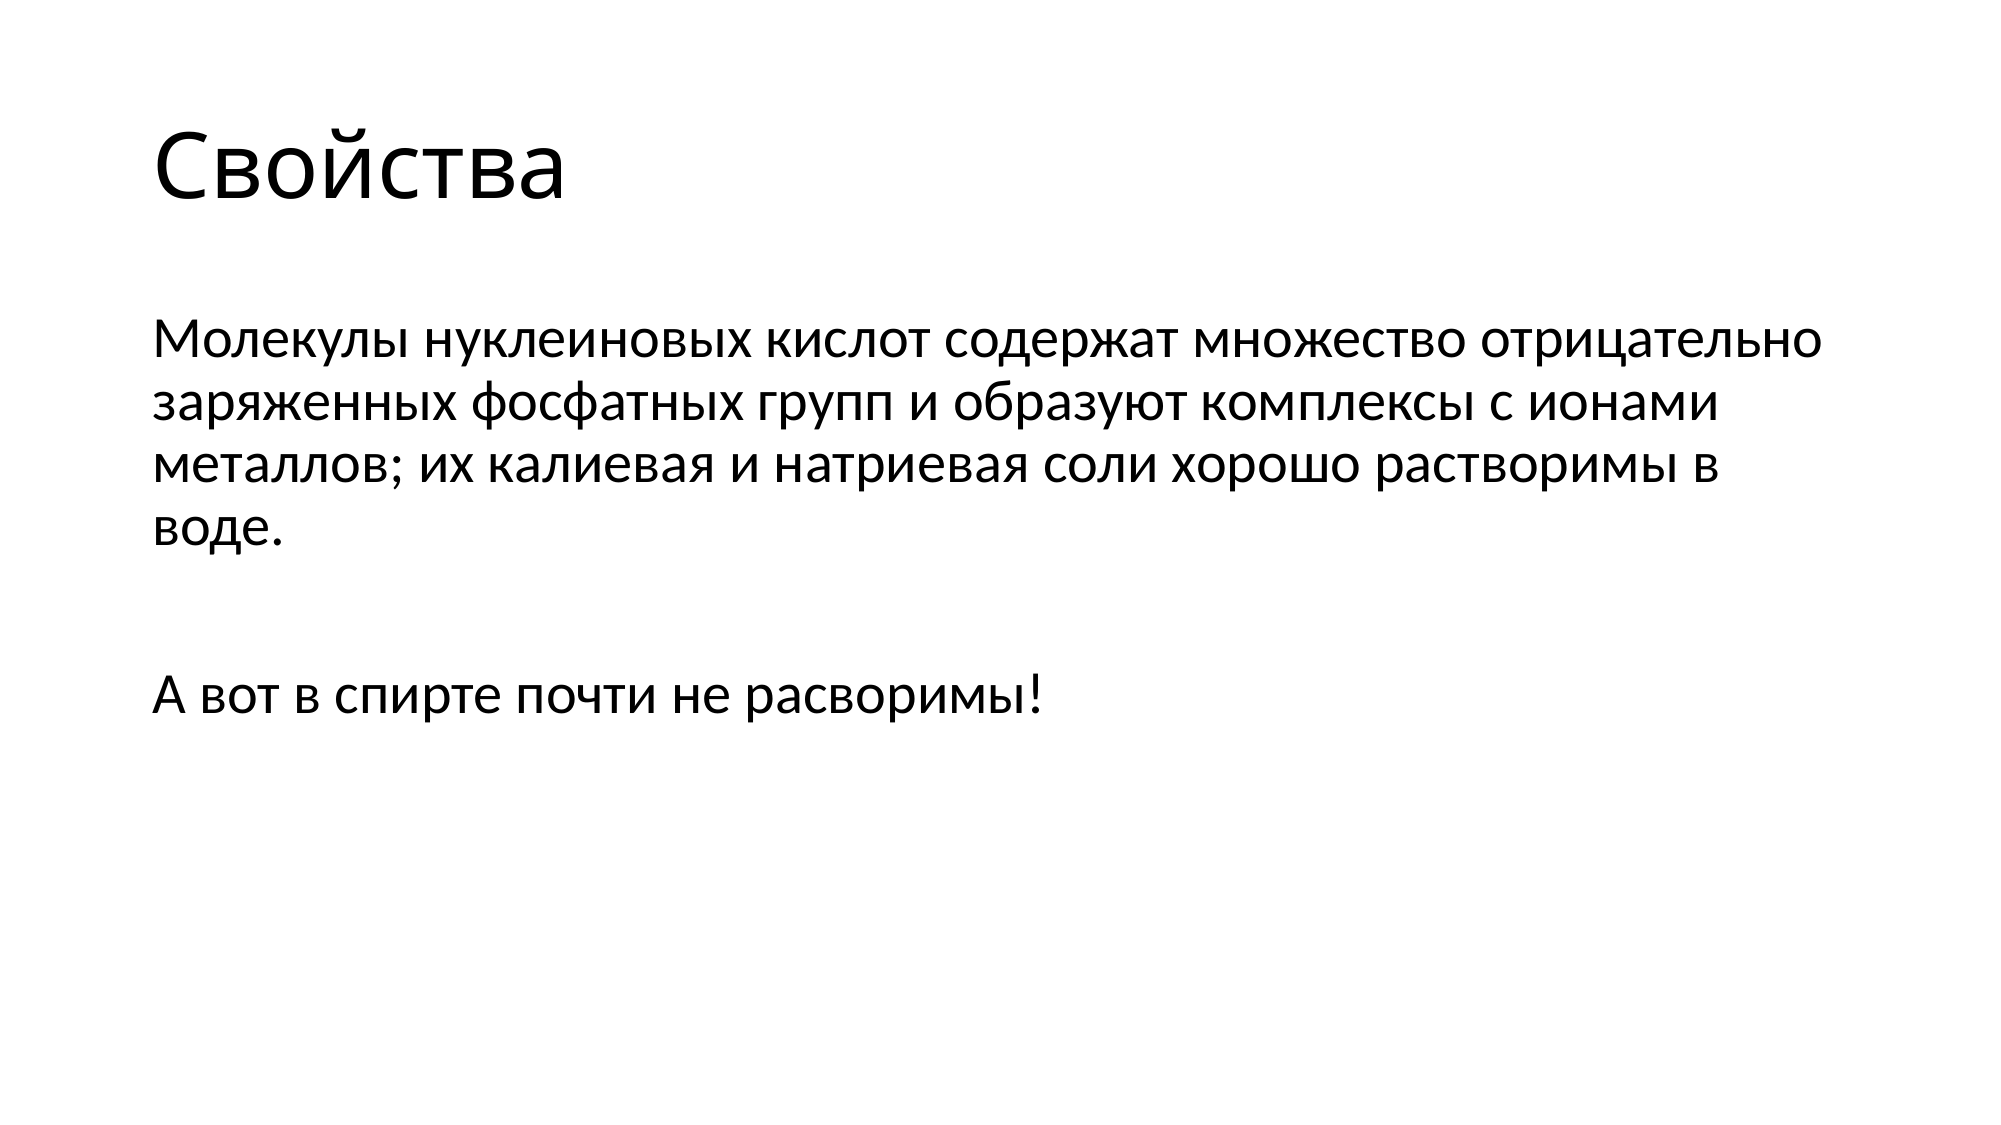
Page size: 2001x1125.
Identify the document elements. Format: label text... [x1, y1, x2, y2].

title Свойства [137, 59, 1863, 278]
list Молекулы нуклеиновых кислот содержат множество отрицательно заряженных фосфатных групп и образуют комплексы с ионами металлов; их калиевая и натриевая соли хорошо растворимы в воде. А вот в спирте почти не расворимы! [137, 299, 1863, 742]
